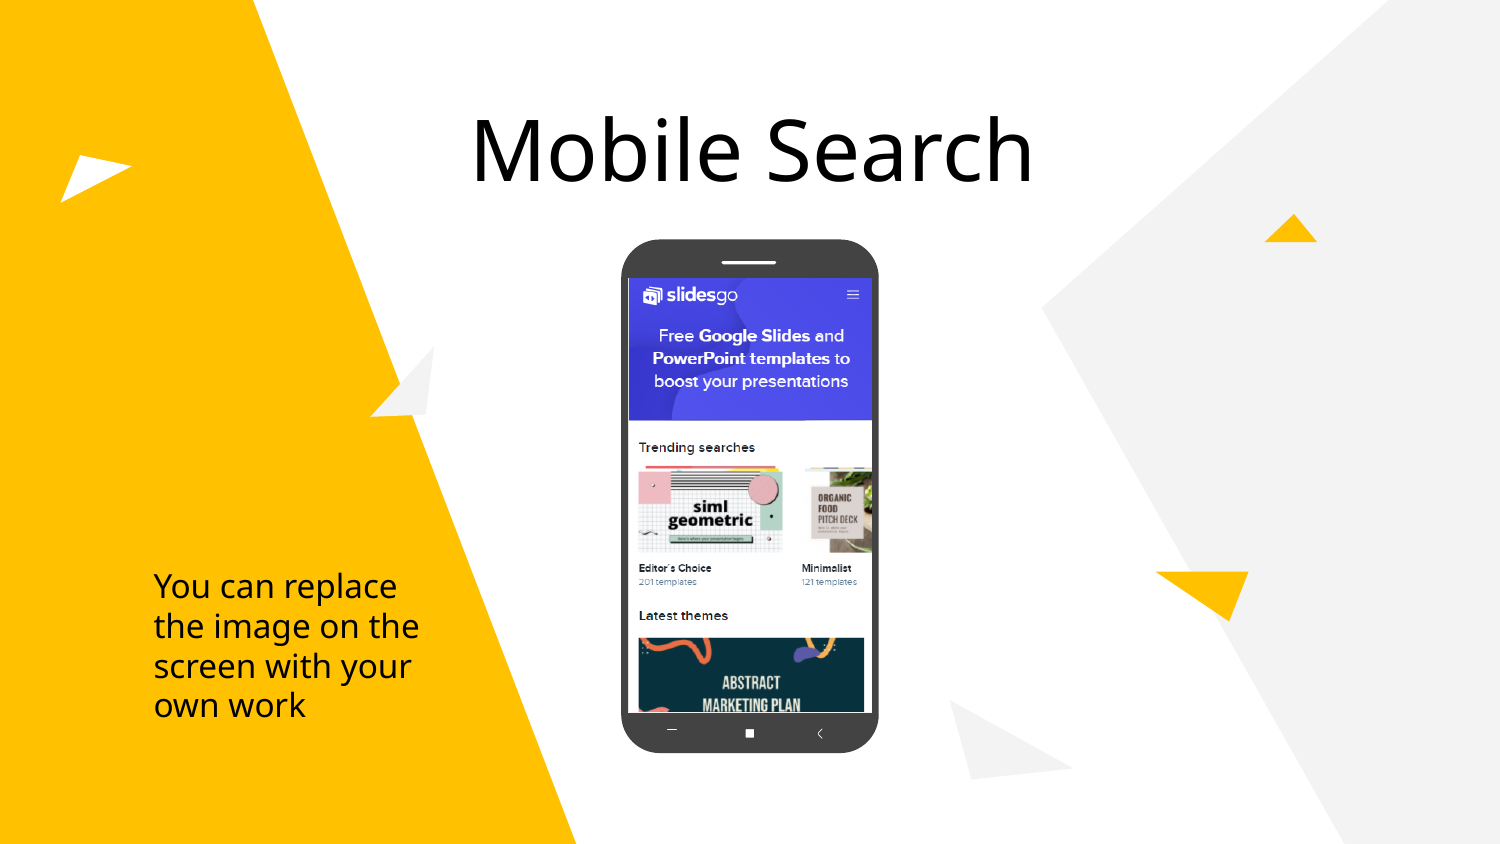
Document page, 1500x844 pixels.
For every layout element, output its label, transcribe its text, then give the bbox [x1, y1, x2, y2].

text_box [621, 239, 879, 754]
subtitle You can replace the image on the screen with your own work [138, 549, 453, 724]
title Mobile Search [88, 80, 1418, 240]
picture [627, 277, 872, 714]
